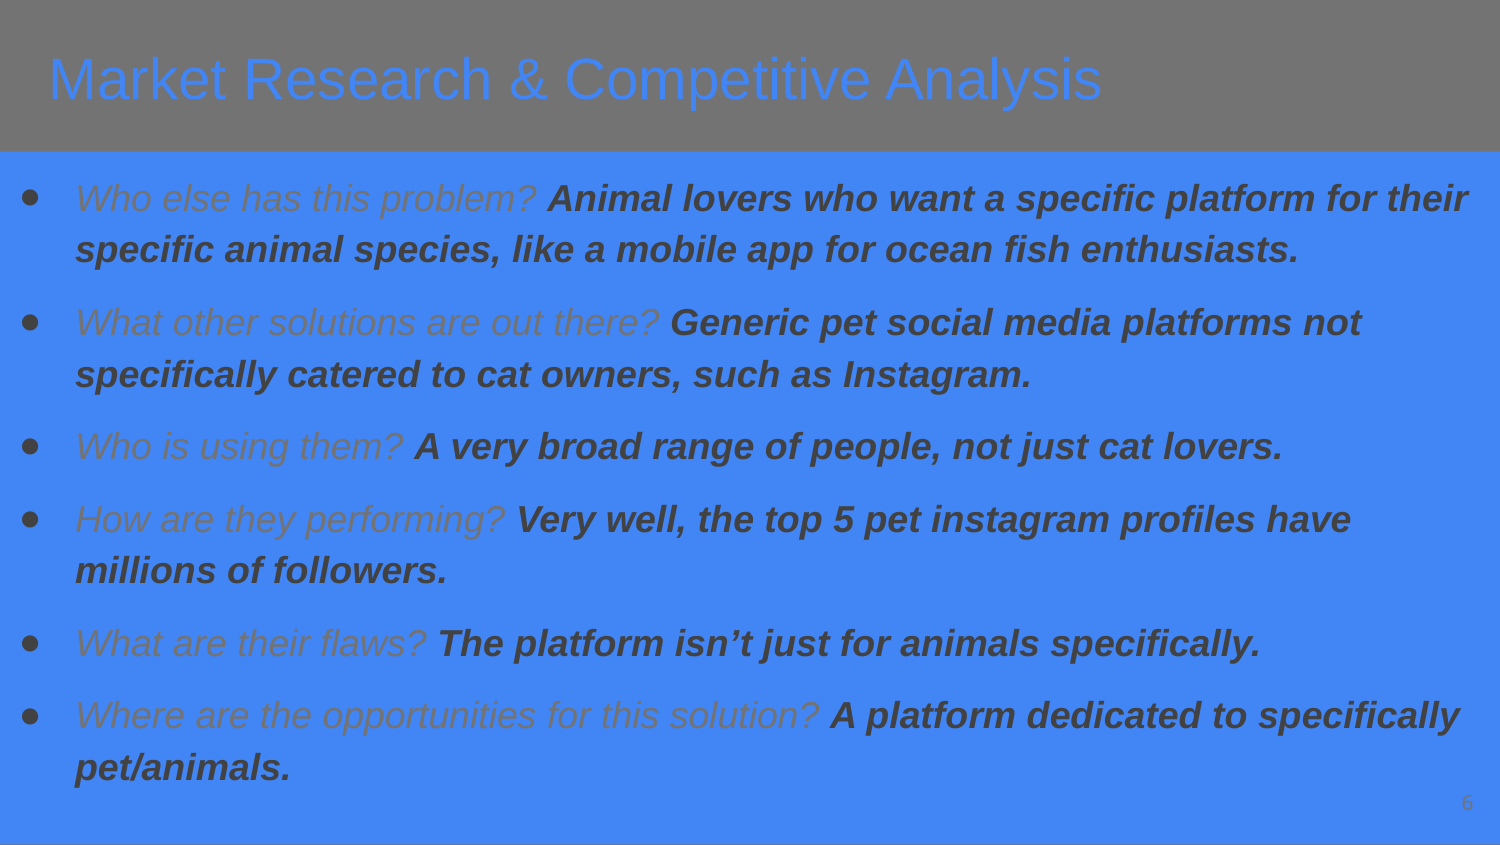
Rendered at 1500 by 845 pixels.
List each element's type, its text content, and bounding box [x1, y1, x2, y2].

slide_number ‹#› [1398, 770, 1489, 836]
title Market Research & Competitive Analysis [0, 0, 1500, 151]
list Who else has this problem? Animal lovers who want a specific platform for their specific animal species, like a mobile app for ocean fish enthusiasts. What other solutions are out there? Generic pet social media platforms not specifically catered to cat owners, such as Instagram. Who is using them? A very broad range of people, not just cat lovers. How are they performing? Very well, the top 5 pet instagram profiles have millions of followers. What are their flaws? The platform isn’t just for animals specifically. Where are the opportunities for this solution? A platform dedicated to specifically pet/animals. [0, 151, 1500, 845]
